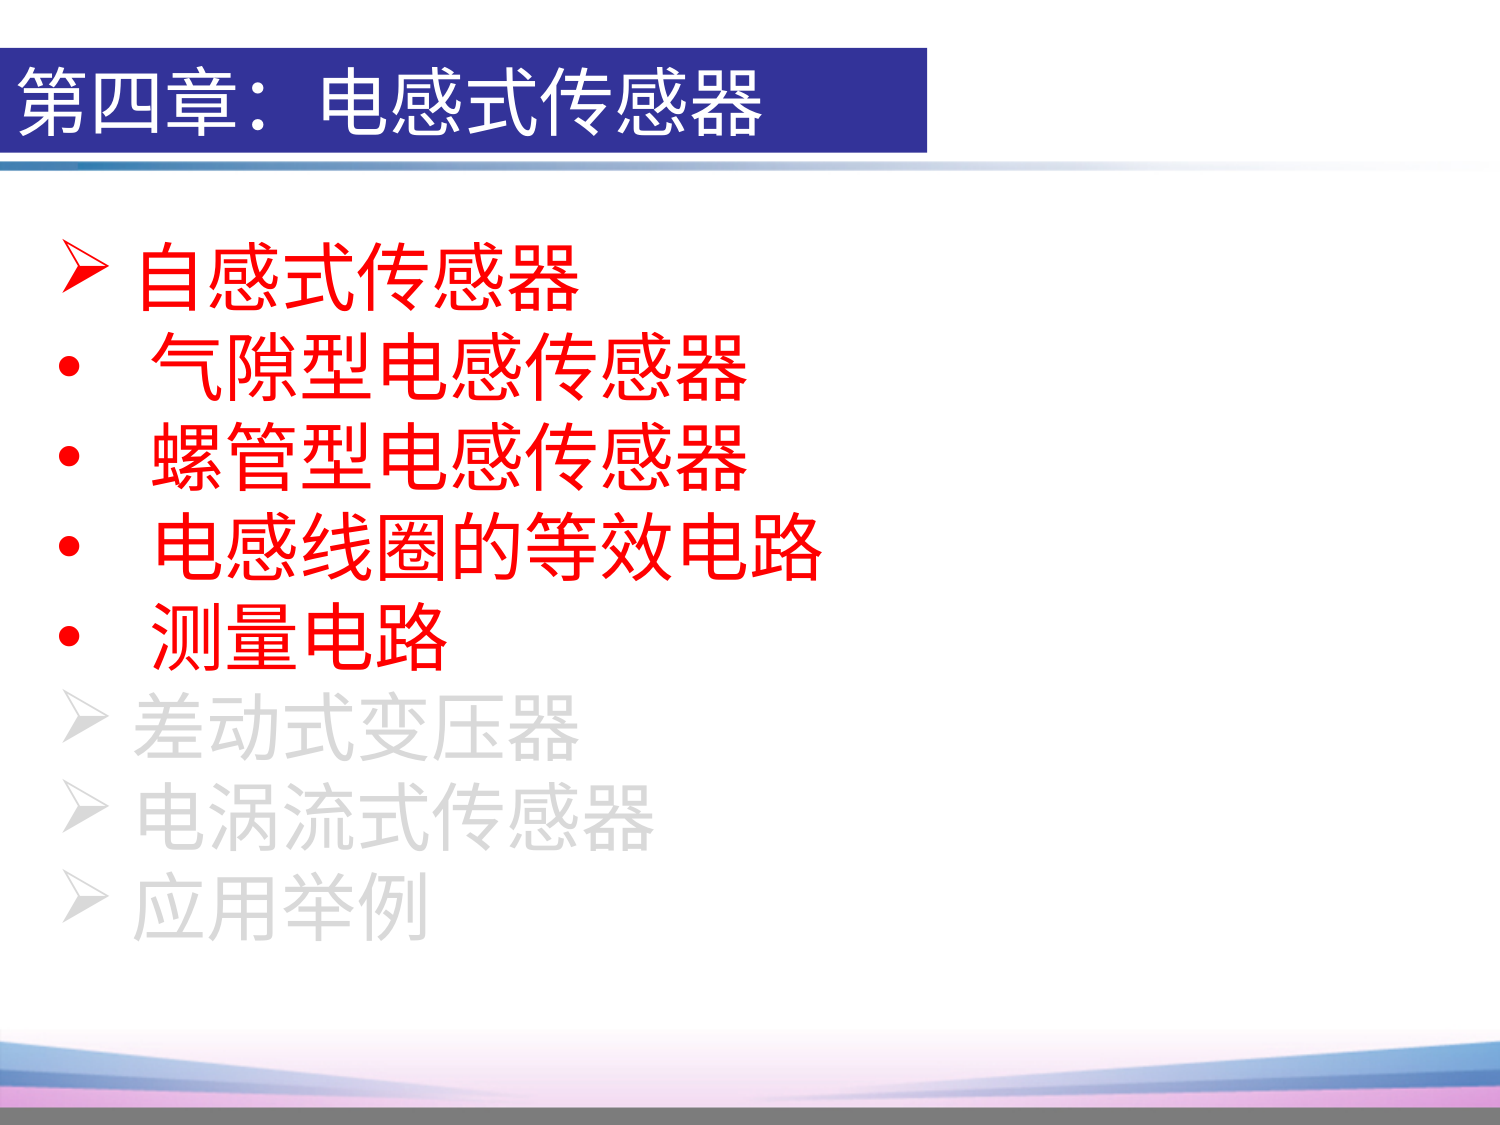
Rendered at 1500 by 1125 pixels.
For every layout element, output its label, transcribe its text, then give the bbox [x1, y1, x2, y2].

text_box 自感式传感器 气隙型电感传感器 螺管型电感传感器 电感线圈的等效电路 测量电路 差动式变压器 电涡流式传感器 应用举例 [41, 222, 1326, 958]
text_box 第四章：电感式传感器 [0, 47, 928, 153]
picture [0, 0, 1500, 1125]
